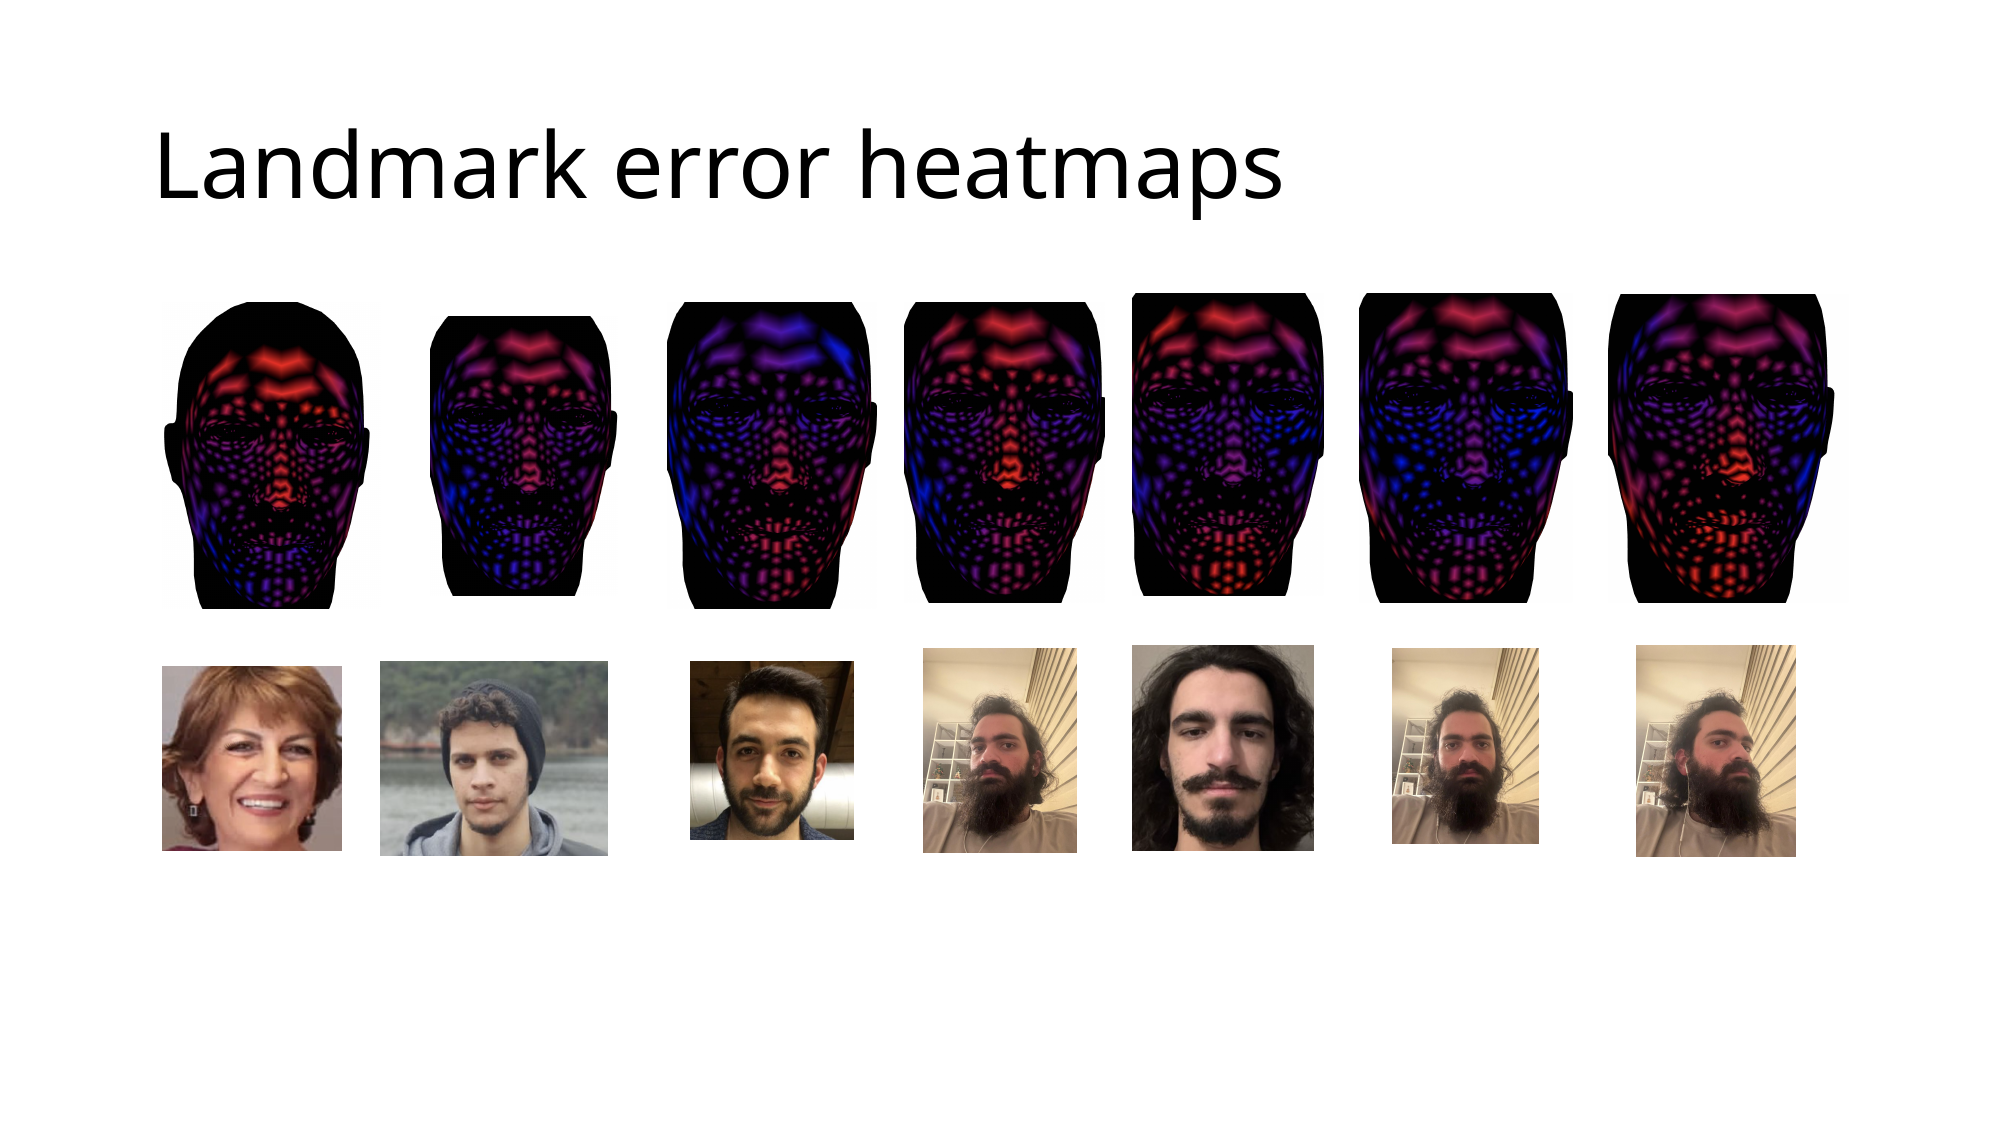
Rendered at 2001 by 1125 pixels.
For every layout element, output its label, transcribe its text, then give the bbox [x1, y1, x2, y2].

picture [904, 302, 1105, 603]
picture [1359, 293, 1573, 603]
picture [162, 666, 342, 852]
picture [1392, 648, 1539, 844]
title Landmark error heatmaps [137, 59, 1863, 278]
picture [380, 661, 608, 856]
picture [1131, 293, 1324, 596]
picture [1608, 294, 1849, 603]
picture [1636, 645, 1796, 857]
picture [923, 648, 1077, 853]
picture [690, 661, 854, 840]
picture [667, 302, 877, 610]
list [162, 302, 381, 610]
picture [430, 316, 618, 596]
picture [1131, 645, 1314, 852]
